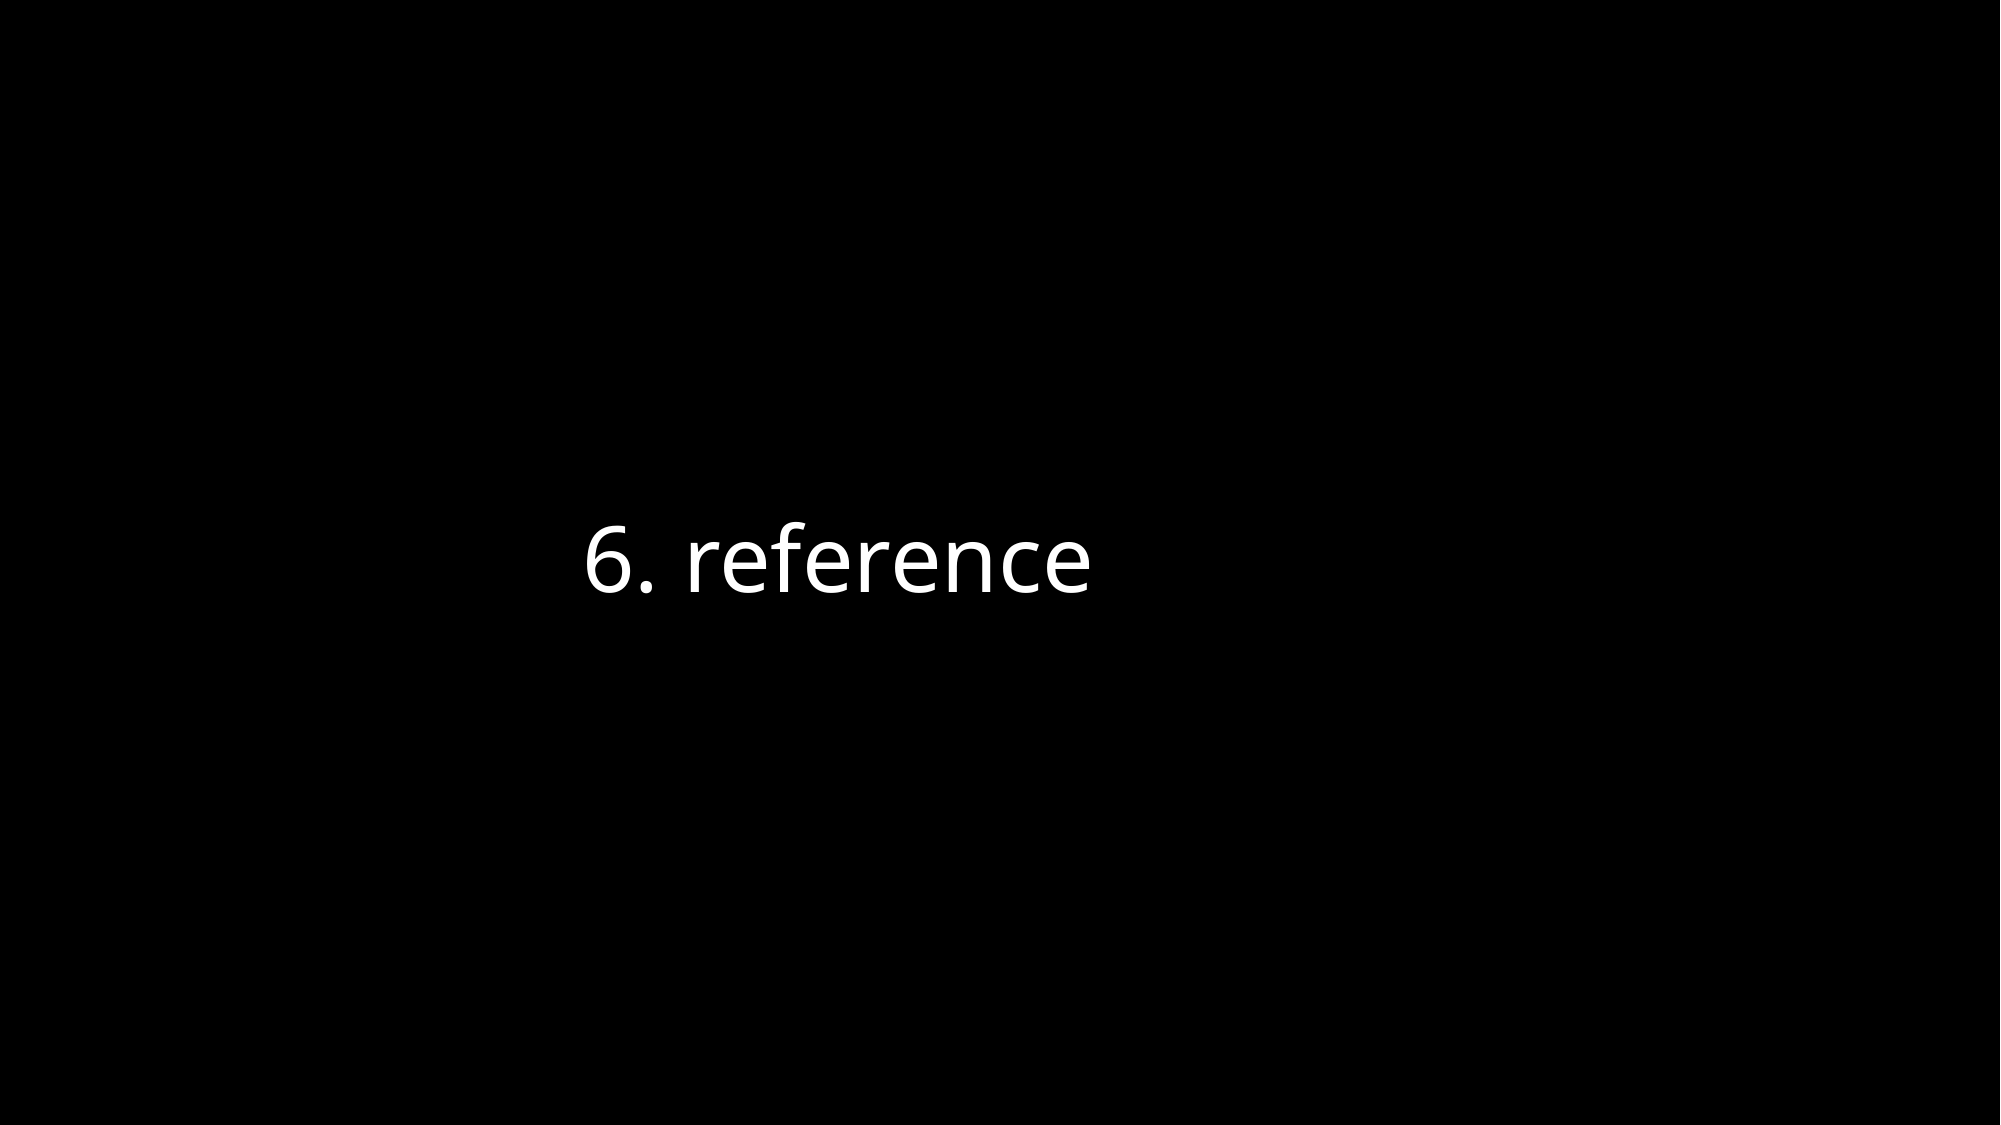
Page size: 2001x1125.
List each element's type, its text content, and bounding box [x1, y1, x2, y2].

title 6. reference [567, 408, 1433, 717]
